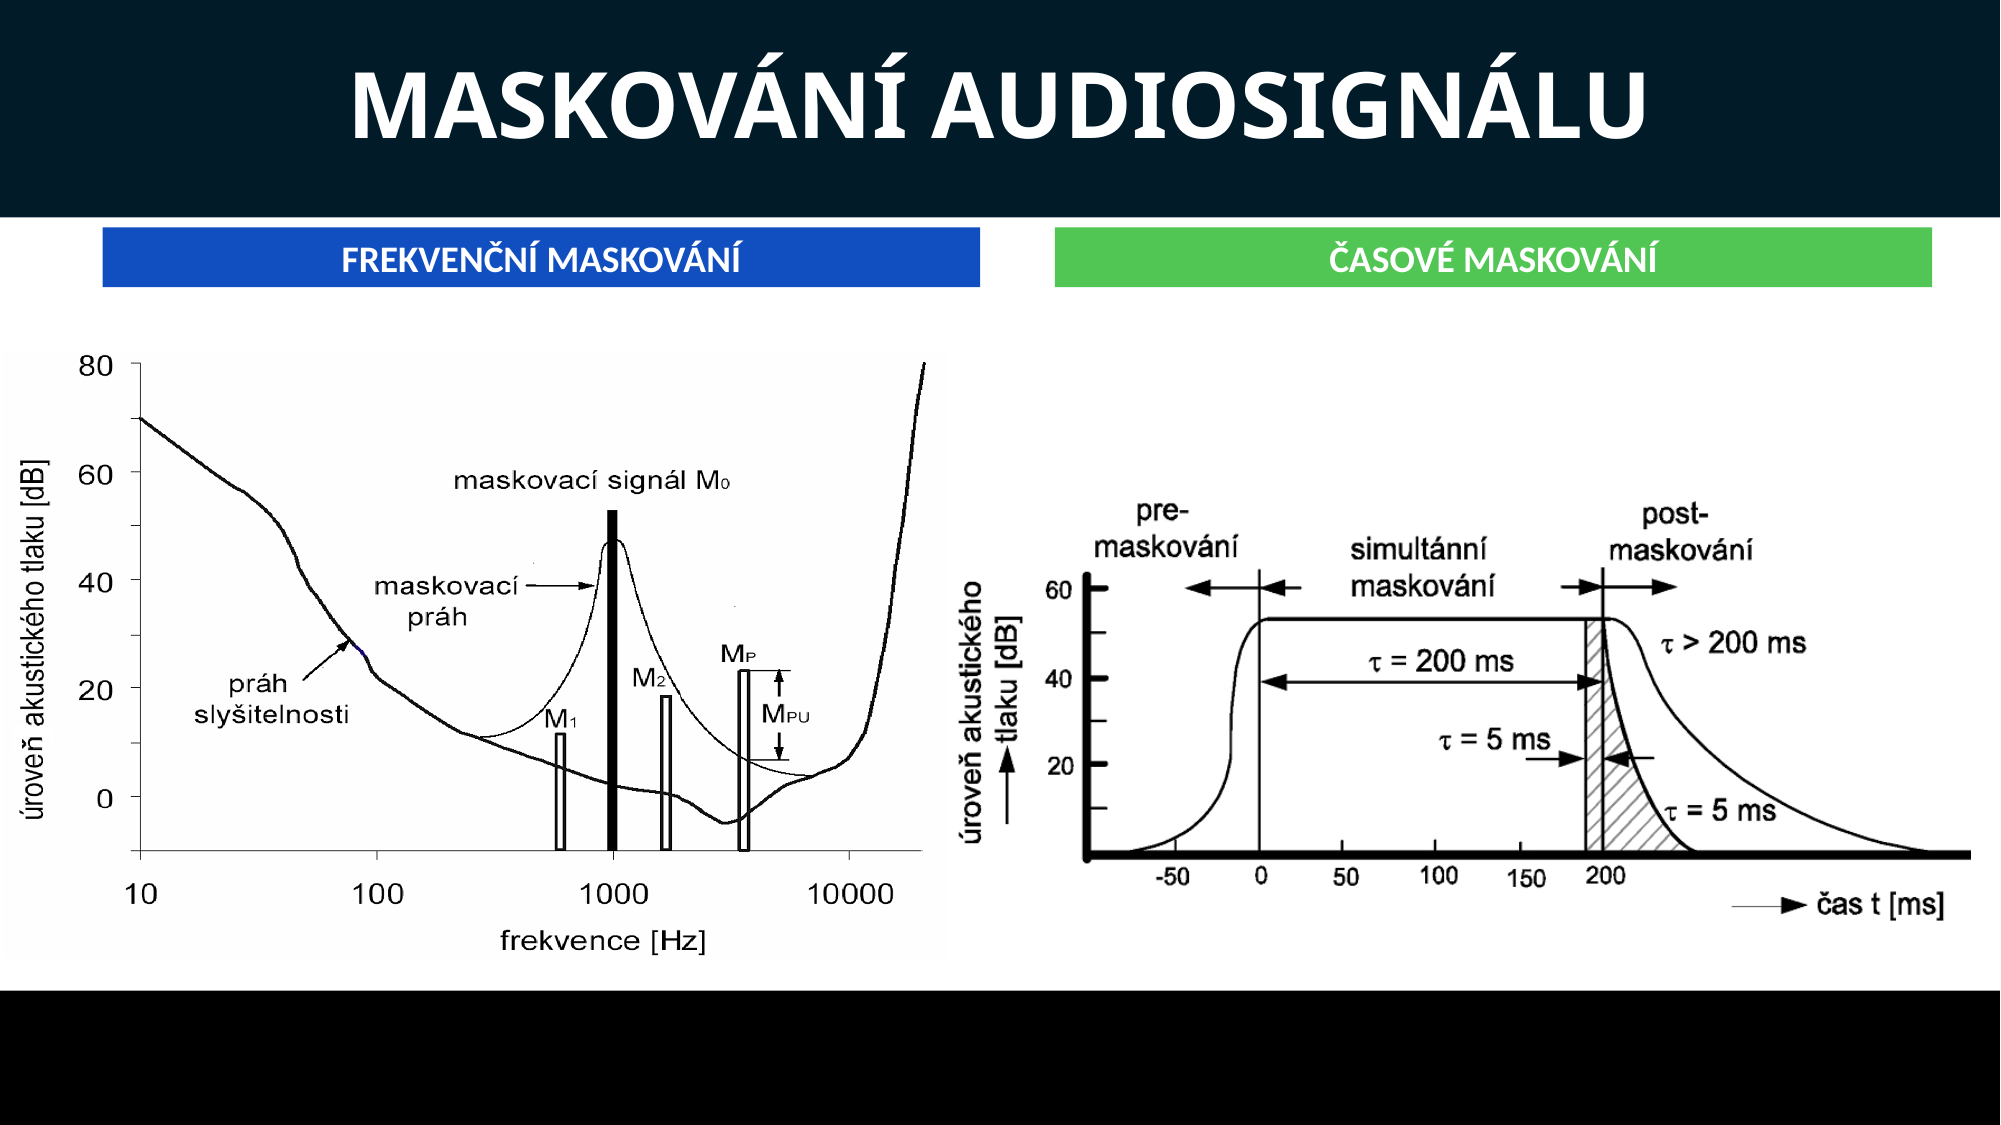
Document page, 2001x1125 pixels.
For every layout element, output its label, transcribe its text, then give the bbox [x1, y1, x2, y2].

title MASKOVÁNÍ AUDIOSIGNÁLU [0, 0, 2000, 218]
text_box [953, 481, 1971, 924]
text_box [0, 351, 953, 958]
text_box [0, 990, 2000, 1125]
text_box FREKVENČNÍ MASKOVÁNÍ [102, 227, 981, 288]
text_box ČASOVÉ MASKOVÁNÍ [1054, 227, 1933, 288]
